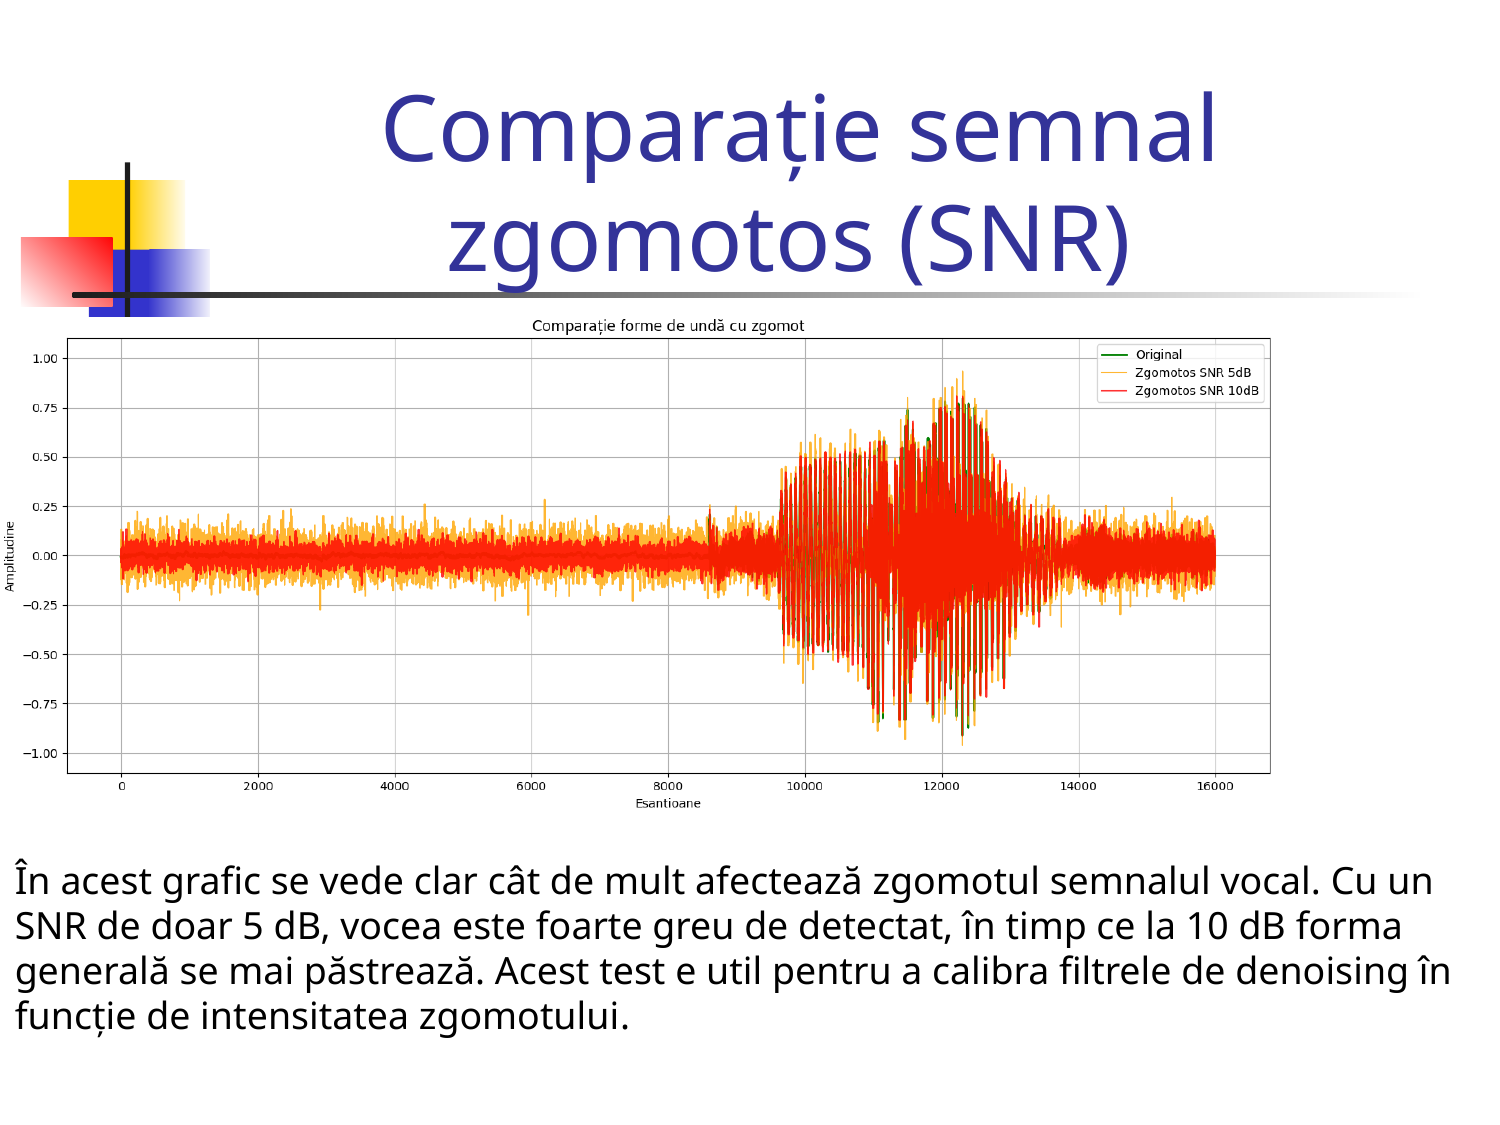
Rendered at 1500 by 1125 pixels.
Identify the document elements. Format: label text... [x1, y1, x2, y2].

title Comparație semnal zgomotos (SNR) [150, 99, 1429, 297]
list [0, 317, 1271, 808]
text_box În acest grafic se vede clar cât de mult afectează zgomotul semnalul vocal. Cu un SNR de doar 5 dB, vocea este foarte greu de detectat, în timp ce la 10 dB forma generală se mai păstrează. Acest test e util pentru a calibra filtrele de denoising în funcție de intensitatea zgomotului. [0, 849, 1500, 1045]
